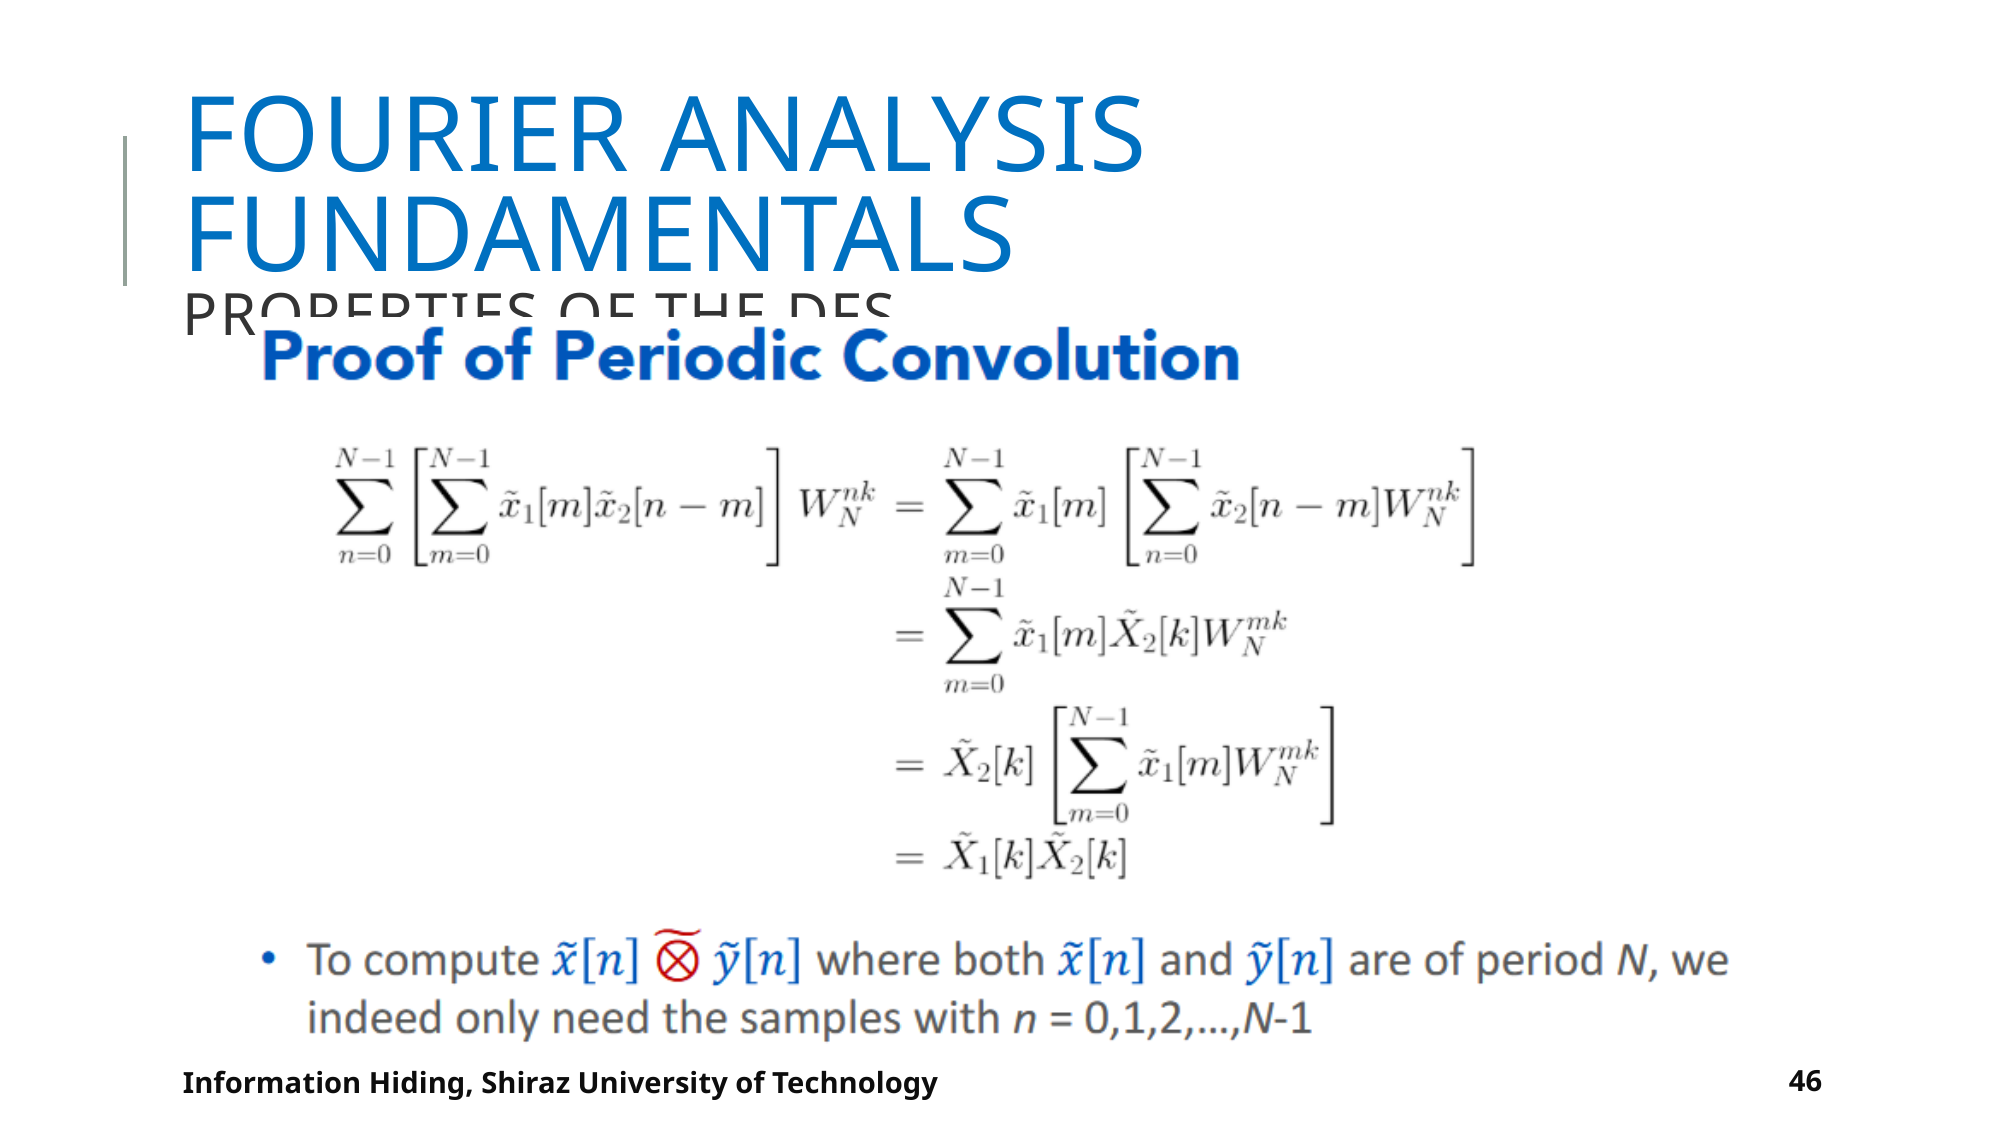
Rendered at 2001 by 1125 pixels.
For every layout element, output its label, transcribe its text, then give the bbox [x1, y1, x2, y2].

title Fourier Analysis Fundamentals Properties of the DFS [168, 96, 1853, 342]
slide_number 46 [1773, 1059, 1853, 1105]
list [259, 317, 1741, 1083]
footer Information Hiding, Shiraz University of Technology [168, 1059, 1773, 1105]
